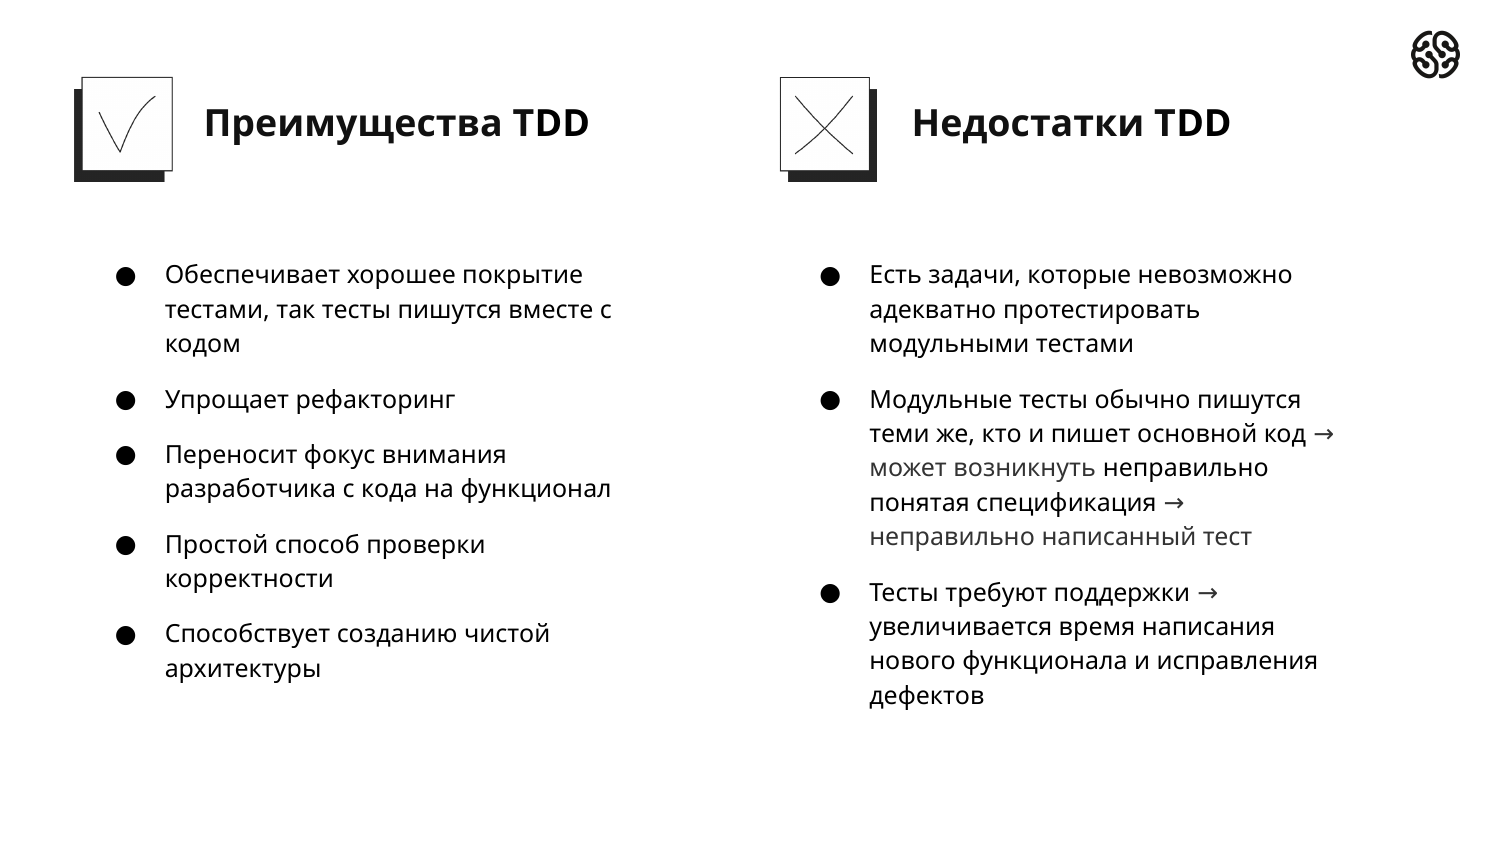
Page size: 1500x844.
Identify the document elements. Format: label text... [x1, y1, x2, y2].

picture [1411, 30, 1460, 79]
text_box Недостатки TDD [896, 84, 1330, 153]
text_box Обеспечивает хорошее покрытие тестами, так тесты пишутся вместе с кодом Упрощает рефакторинг Переносит фокус внимания разработчика с кода на функционал Простой способ проверки корректности Способствует созданию чистой архитектуры [74, 246, 676, 690]
picture [74, 76, 173, 182]
text_box Есть задачи, которые невозможно адекватно протестировать модульными тестами Модульные тесты обычно пишутся теми же, кто и пишет основной код → может возникнуть неправильно понятая спецификация → неправильно написанный тест Тесты требуют поддержки → увеличивается время написания нового функционала и исправления дефектов [779, 246, 1361, 717]
picture [779, 76, 877, 182]
text_box Преимущества TDD [188, 84, 631, 153]
